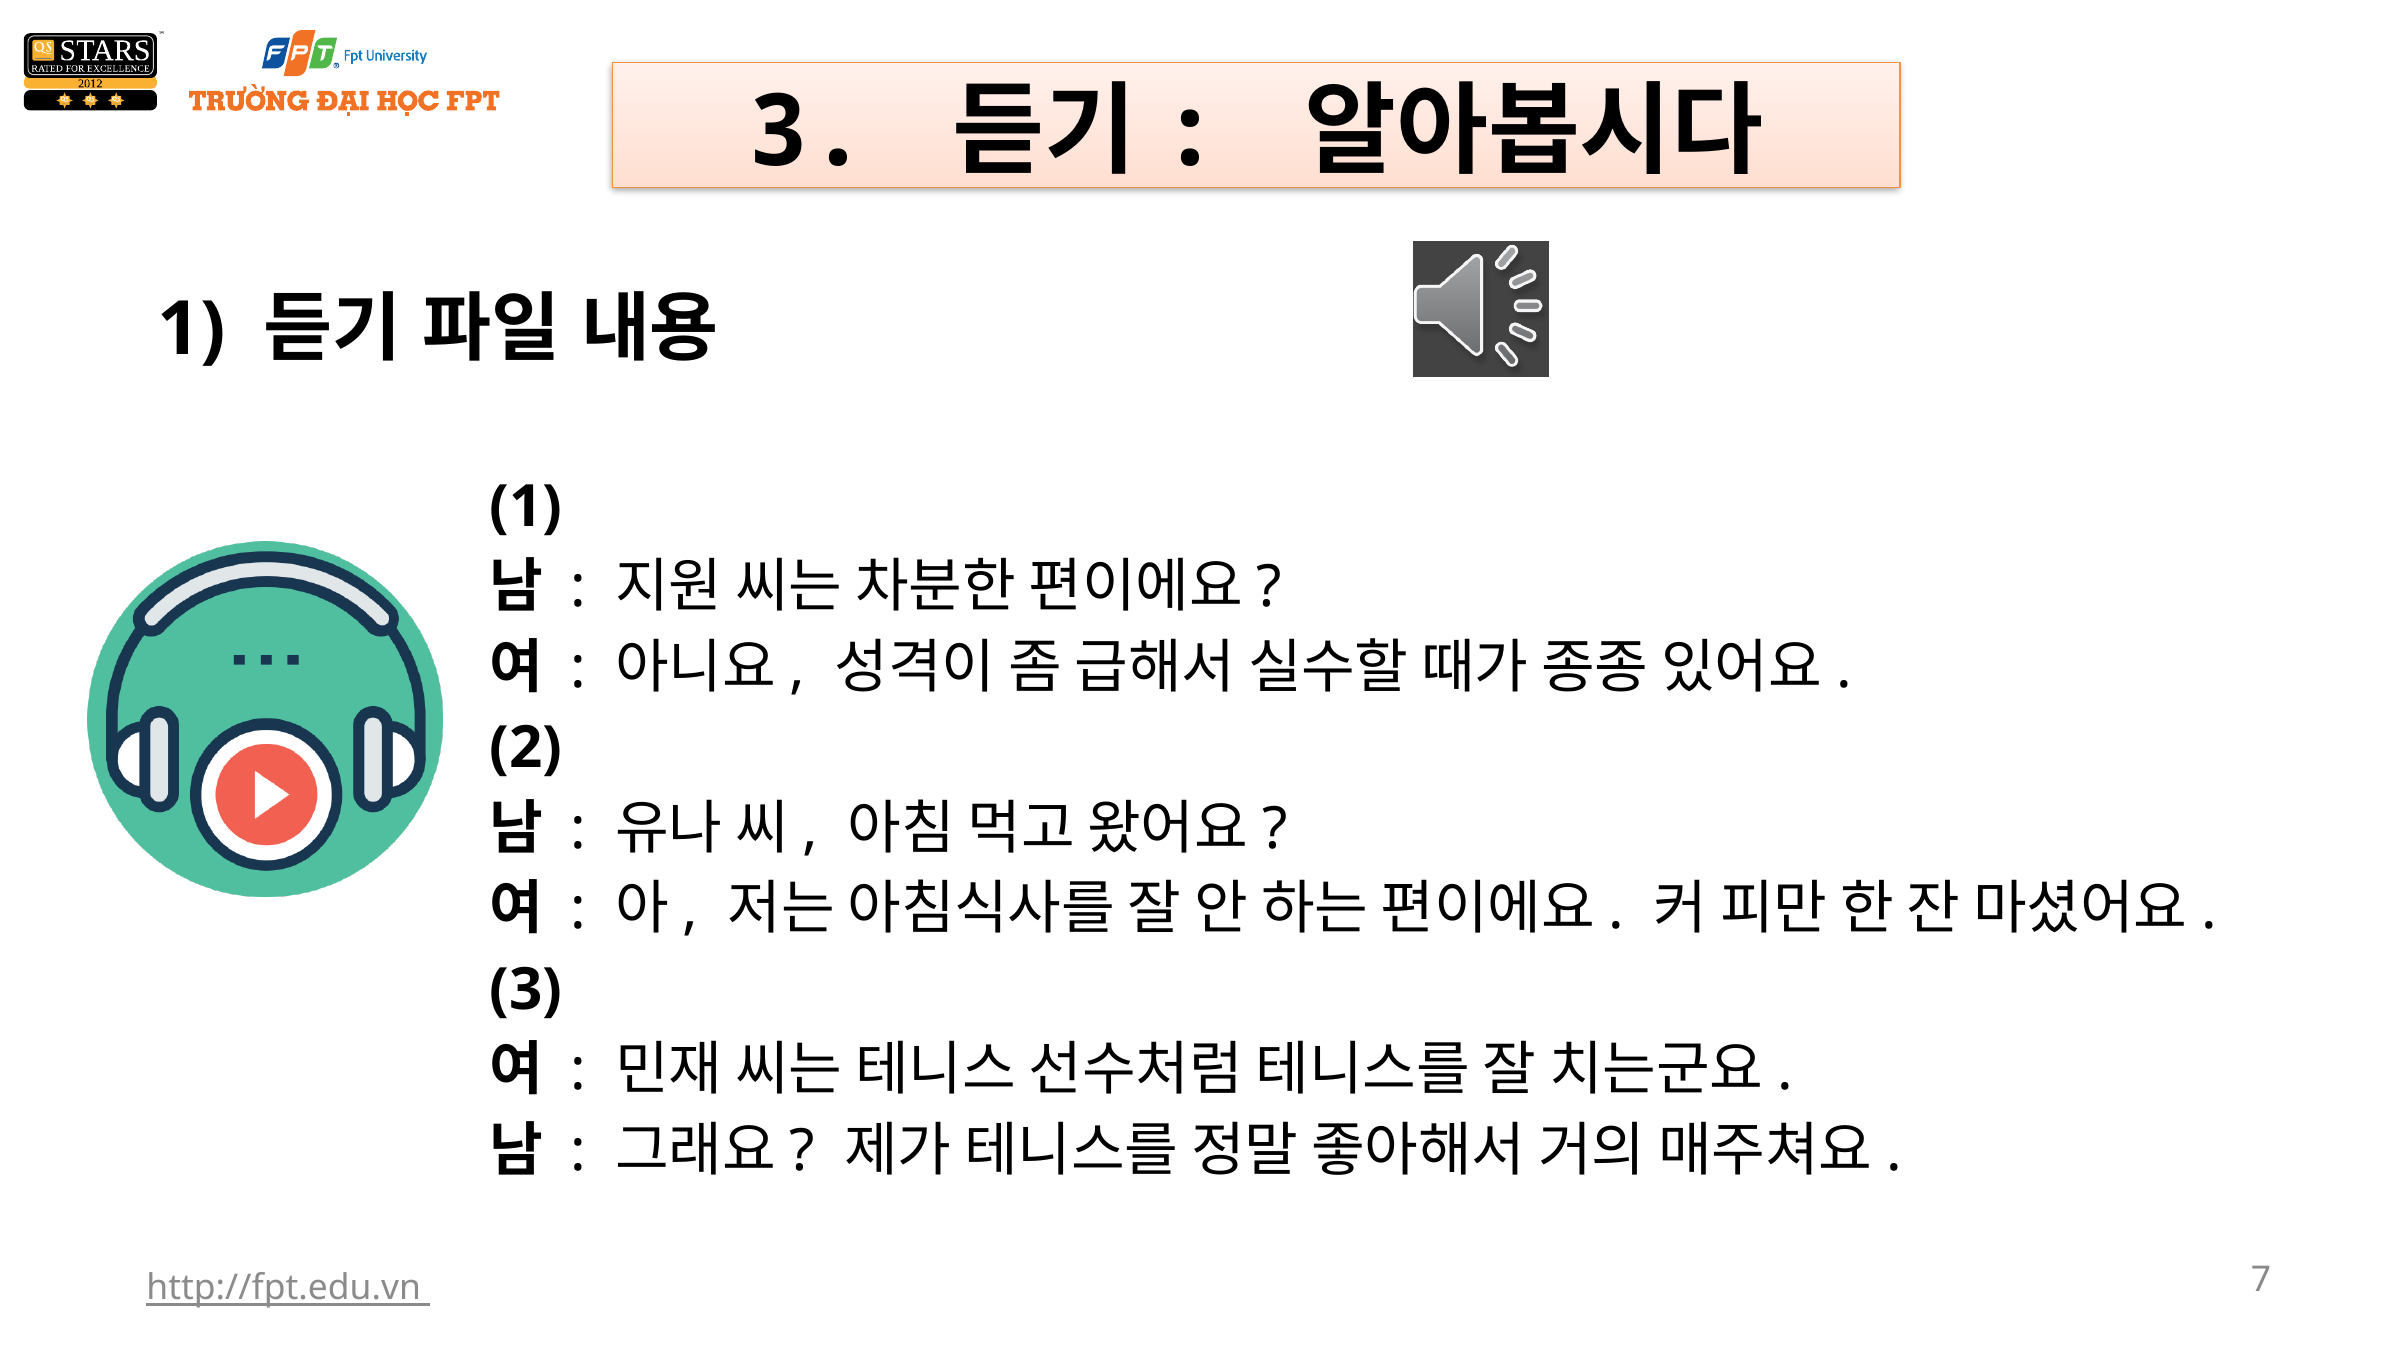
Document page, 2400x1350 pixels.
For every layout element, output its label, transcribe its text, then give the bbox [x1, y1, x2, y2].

text_box 1) 듣기 파일 내용 [142, 272, 756, 377]
slide_number 7 [2175, 1250, 2293, 1312]
text_box 3. 듣기: 알아봅시다 [612, 62, 1901, 188]
footer http://fpt.edu.vn [125, 1250, 885, 1322]
picture [1412, 240, 1551, 379]
text_box (1) 남 : 지원 씨는 차분한 편이에요? 여 : 아니요, 성격이 좀 급해서 실수할 때가 종종 있어요. (2) 남 : 유나 씨, 아침 먹고 왔어요? 여 : 아, 저는 아침식사를 잘 안 하는 편이에요. 커 피만 한 잔 마셨어요. (3) 여 : 민재 씨는 테니스 선수처럼 테니스를 잘 치는군요. 남 : 그래요? 제가 테니스를 정말 좋아해서 거의 매주쳐요. [474, 442, 2350, 1150]
picture [87, 540, 443, 897]
